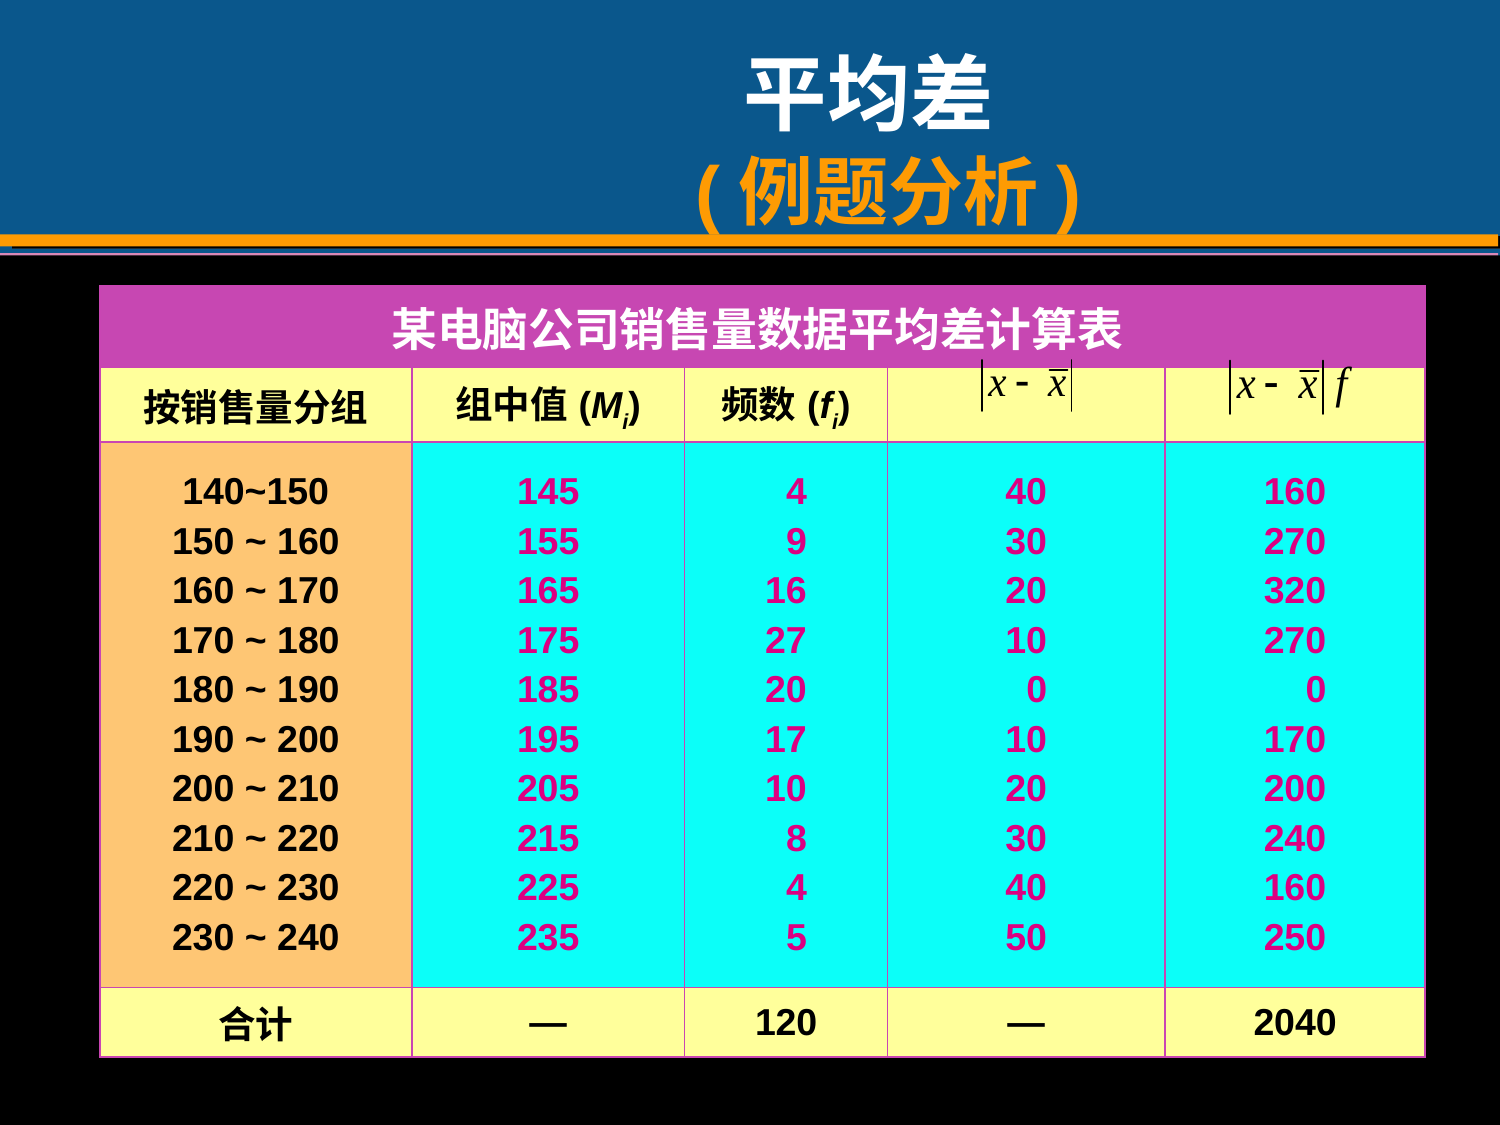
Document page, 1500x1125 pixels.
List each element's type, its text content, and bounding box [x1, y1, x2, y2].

text_box [0, 255, 1500, 1125]
table_cell 140~150 150 ~ 160 160 ~ 170 170 ~ 180 180 ~ 190 190 ~ 200 200 ~ 210 210 ~ 220 220 ~ 230 230 ~ 240 [101, 443, 411, 987]
table_cell [1166, 368, 1424, 441]
table_cell 120 [685, 988, 887, 1056]
table_cell 160 270 320 270 0 170 200 240 160 250 [1166, 443, 1424, 987]
table_header 某电脑公司销售量数据平均差计算表 [101, 287, 1424, 366]
table_cell 组中值(Mi) [413, 368, 684, 441]
table_cell 145 155 165 175 185 195 205 215 225 235 [413, 443, 684, 987]
table_cell 4 9 16 27 20 17 10 8 4 5 [685, 443, 887, 987]
table_cell — [888, 988, 1164, 1056]
table_cell [888, 368, 1164, 441]
table_cell 频数(fi) [685, 368, 887, 441]
table_cell 合计 [101, 988, 411, 1056]
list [974, 349, 1081, 421]
table_cell 2040 [1166, 988, 1424, 1056]
table_cell 40 30 20 10 0 10 20 30 40 50 [888, 443, 1164, 987]
table_cell — [413, 988, 684, 1056]
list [1222, 349, 1365, 425]
title 平均差 (例题分析) [312, 50, 1425, 238]
table_cell 按销售量分组 [101, 368, 411, 441]
